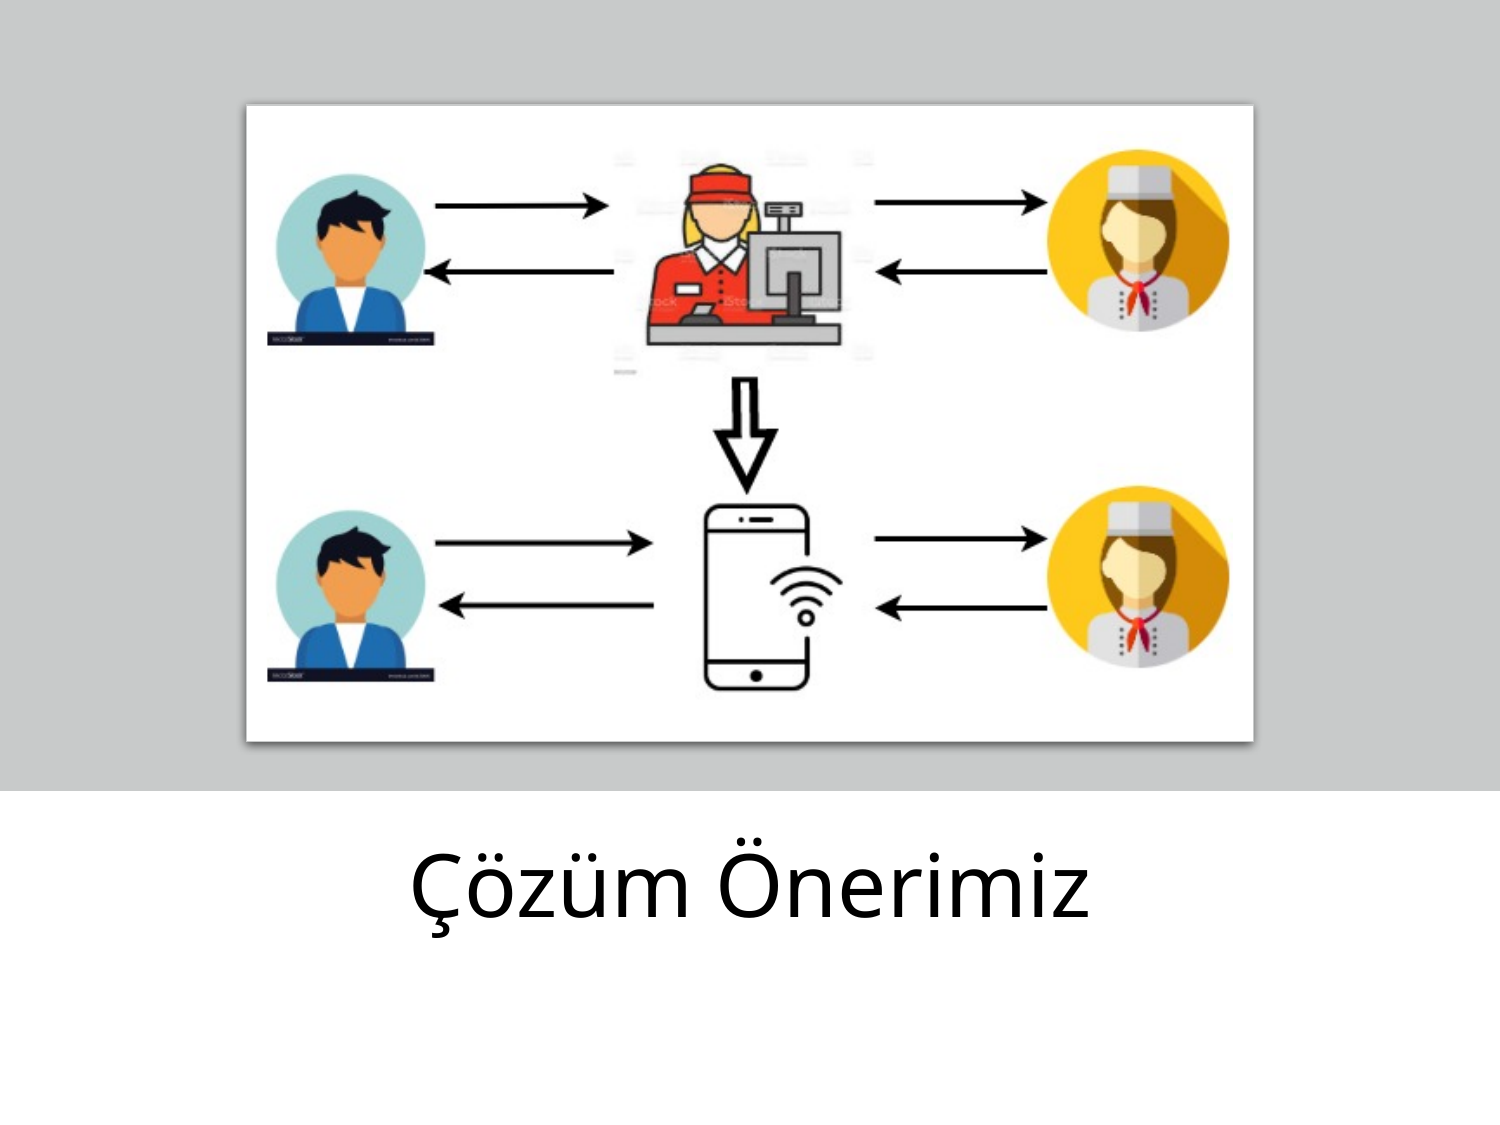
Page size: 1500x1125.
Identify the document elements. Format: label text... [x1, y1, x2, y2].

text_box [0, 0, 1500, 792]
text_box [246, 104, 1254, 743]
picture [266, 131, 1233, 716]
title Çözüm Önerimiz [79, 834, 1421, 945]
